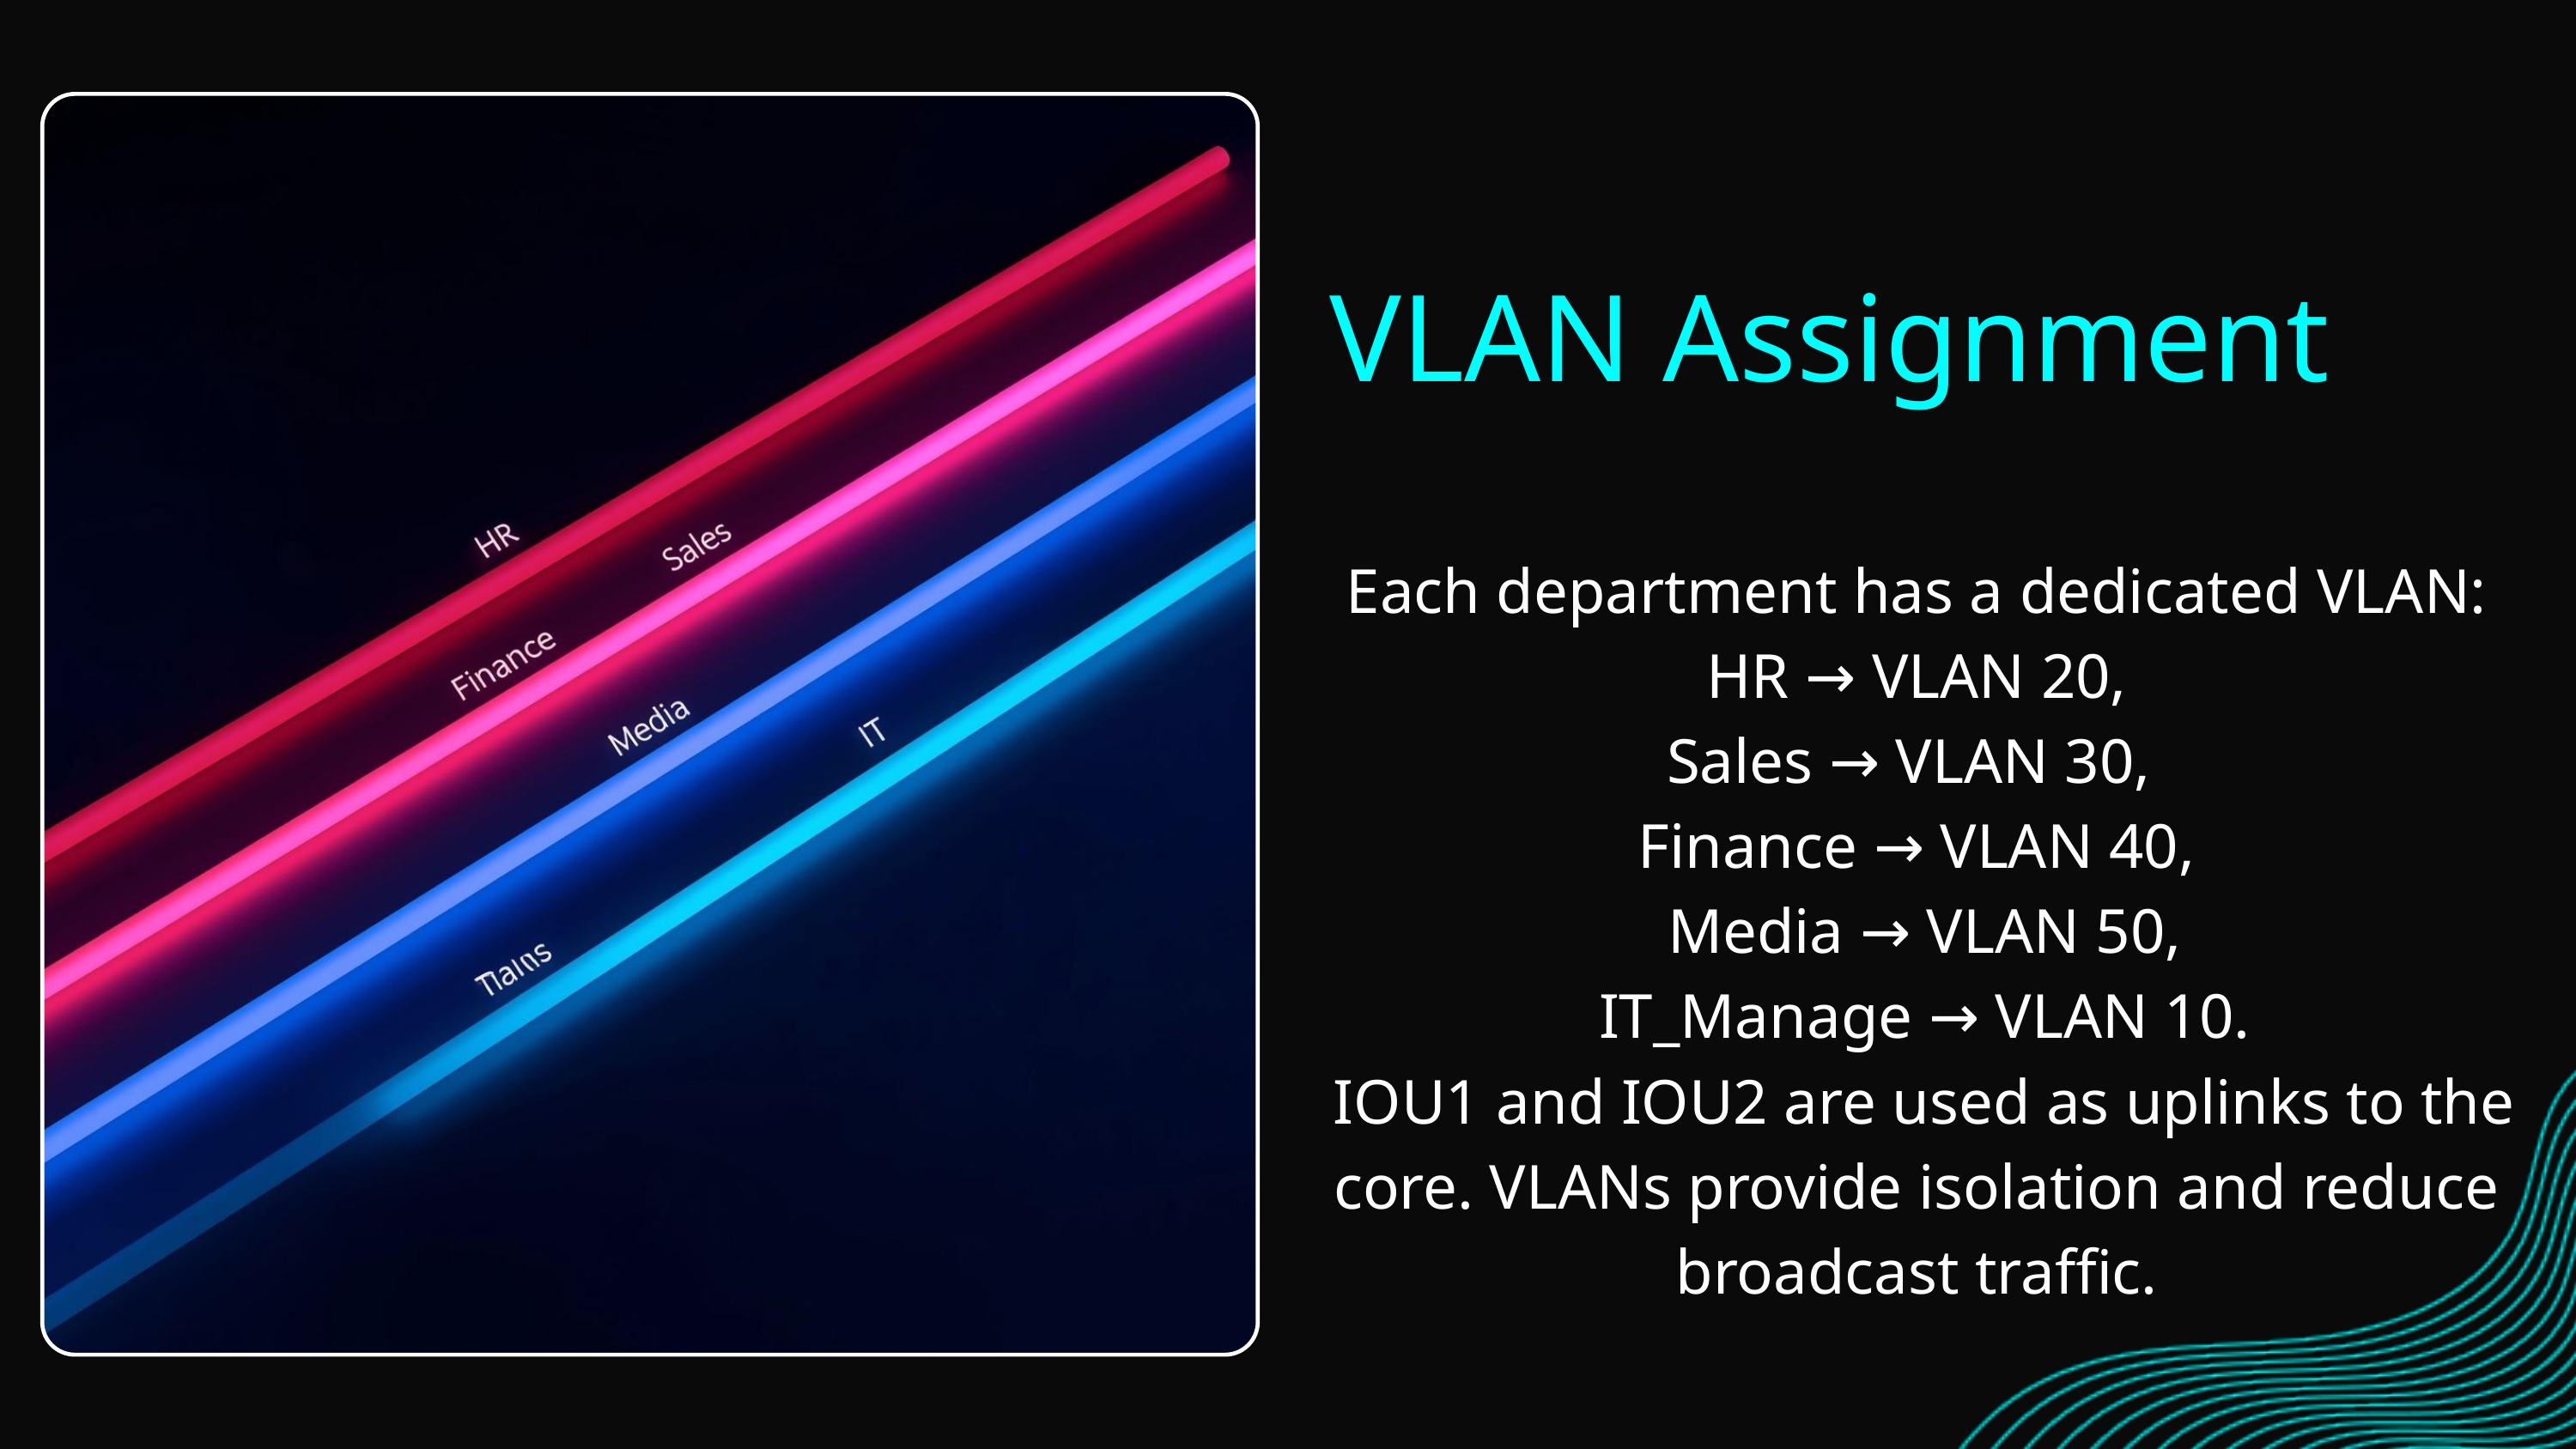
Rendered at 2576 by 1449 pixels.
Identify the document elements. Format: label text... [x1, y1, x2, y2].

text_box Each department has a dedicated VLAN: HR → VLAN 20, Sales → VLAN 30, Finance → VLAN 40, Media → VLAN 50, IT_Manage → VLAN 10. IOU1 and IOU2 are used as uplinks to the core. VLANs provide isolation and reduce broadcast traffic. [1287, 540, 2546, 1307]
text_box [1917, 955, 2576, 1449]
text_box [41, 94, 1259, 1355]
text_box VLAN Assignment [1329, 285, 2432, 406]
